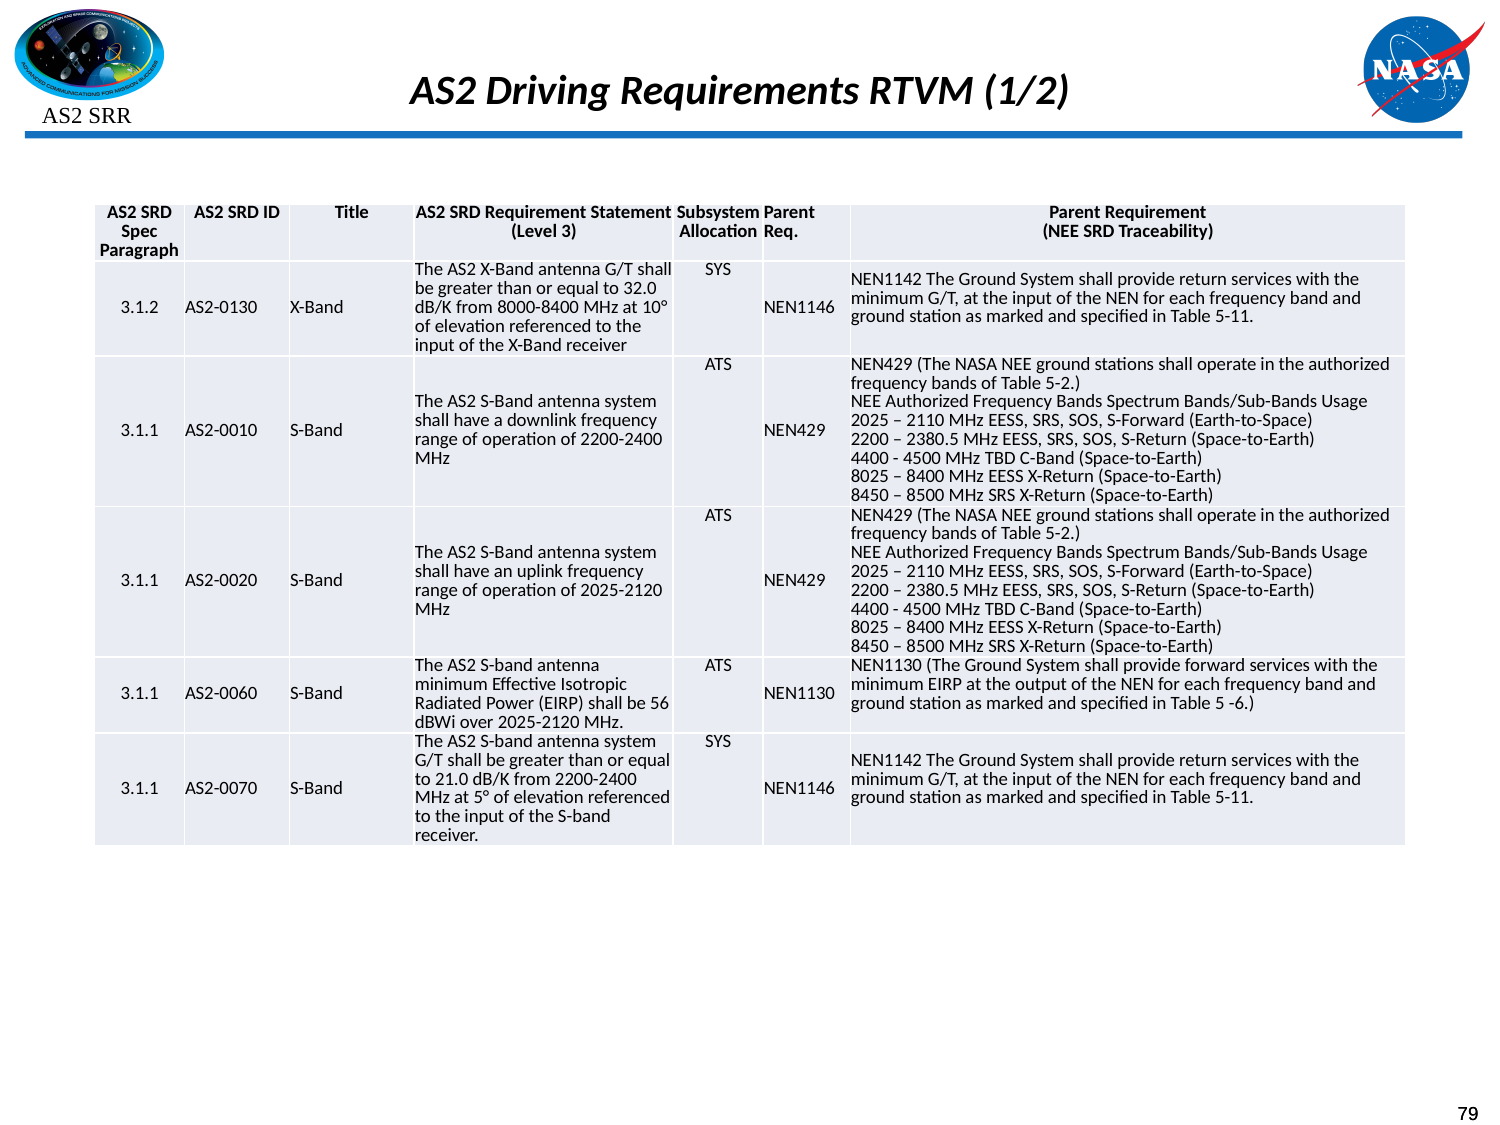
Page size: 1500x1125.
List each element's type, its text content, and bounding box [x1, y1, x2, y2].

table_header AS2 SRD Spec Paragraph [95, 205, 184, 260]
table_cell The AS2 X-Band antenna G/T shall be greater than or equal to 32.0 dB/K from 8000-8400 MHz at 10° of elevation referenced to the input of the X-Band receiver [415, 262, 672, 355]
table_cell NEN429 (The NASA NEE ground stations shall operate in the authorized frequency bands of Table 5-2.) NEE Authorized Frequency Bands Spectrum Bands/Sub-Bands Usage 2025 – 2110 MHz EESS, SRS, SOS, S-Forward (Earth-to-Space) 2200 – 2380.5 MHz EESS, SRS, SOS, S-Return (Space-to-Earth) 4400 - 4500 MHz TBD C-Band (Space-to-Earth) 8025 – 8400 MHz EESS X-Return (Space-to-Earth) 8450 – 8500 MHz SRS X-Return (Space-to-Earth) [851, 507, 1405, 656]
table_cell 3.1.2 [95, 262, 184, 355]
table_header Parent Requirement (NEE SRD Traceability) [851, 205, 1405, 260]
table_cell 3.1.1 [95, 357, 184, 506]
table_cell AS2-0020 [185, 507, 289, 656]
table_header AS2 SRD ID [185, 205, 289, 260]
table_cell ATS [674, 357, 762, 506]
table_cell 3.1.1 [95, 734, 184, 845]
table_cell NEN429 (The NASA NEE ground stations shall operate in the authorized frequency bands of Table 5-2.) NEE Authorized Frequency Bands Spectrum Bands/Sub-Bands Usage 2025 – 2110 MHz EESS, SRS, SOS, S-Forward (Earth-to-Space) 2200 – 2380.5 MHz EESS, SRS, SOS, S-Return (Space-to-Earth) 4400 - 4500 MHz TBD C-Band (Space-to-Earth) 8025 – 8400 MHz EESS X-Return (Space-to-Earth) 8450 – 8500 MHz SRS X-Return (Space-to-Earth) [851, 357, 1405, 506]
table_cell SYS [674, 734, 762, 845]
table_cell ATS [674, 658, 762, 732]
table_cell 3.1.1 [95, 507, 184, 656]
table_cell AS2-0010 [185, 357, 289, 506]
table_cell AS2-0060 [185, 658, 289, 732]
table_cell NEN1142 The Ground System shall provide return services with the minimum G/T, at the input of the NEN for each frequency band and ground station as marked and specified in Table 5-11. [851, 262, 1405, 355]
table_header Title [290, 205, 413, 260]
table_cell The AS2 S-Band antenna system shall have a downlink frequency range of operation of 2200-2400 MHz [415, 357, 672, 506]
table_cell The AS2 S-band antenna system G/T shall be greater than or equal to 21.0 dB/K from 2200-2400 MHz at 5° of elevation referenced to the input of the S-band receiver. [415, 734, 672, 845]
table_cell 3.1.1 [95, 658, 184, 732]
table_cell NEN1130 [764, 658, 850, 732]
table_cell SYS [674, 262, 762, 355]
table_header Subsystem Allocation [674, 205, 762, 260]
table_header AS2 SRD Requirement Statement (Level 3) [415, 205, 672, 260]
table_cell NEN429 [764, 357, 850, 506]
table_cell The AS2 S-Band antenna system shall have an uplink frequency range of operation of 2025-2120 MHz [415, 507, 672, 656]
table_cell ATS [674, 507, 762, 656]
table_cell S-Band [290, 734, 413, 845]
picture [0, 4, 174, 106]
table_cell S-Band [290, 507, 413, 656]
picture [1340, 3, 1500, 137]
table_cell S-Band [290, 658, 413, 732]
table_cell AS2-0130 [185, 262, 289, 355]
table_cell NEN1146 [764, 734, 850, 845]
table_cell AS2-0070 [185, 734, 289, 845]
table_cell NEN1130 (The Ground System shall provide forward services with the minimum EIRP at the output of the NEN for each frequency band and ground station as marked and specified in Table 5 -6.) [851, 658, 1405, 732]
table_cell NEN1142 The Ground System shall provide return services with the minimum G/T, at the input of the NEN for each frequency band and ground station as marked and specified in Table 5-11. [851, 734, 1405, 845]
table_cell X-Band [290, 262, 413, 355]
table_cell NEN1146 [764, 262, 850, 355]
title AS2 Driving Requirements RTVM (1/2) [199, 19, 1281, 121]
table_header Parent Req. [764, 205, 850, 260]
table_cell S-Band [290, 357, 413, 506]
table_cell NEN429 [764, 507, 850, 656]
table_cell The AS2 S-band antenna minimum Effective Isotropic Radiated Power (EIRP) shall be 56 dBWi over 2025-2120 MHz. [415, 658, 672, 732]
